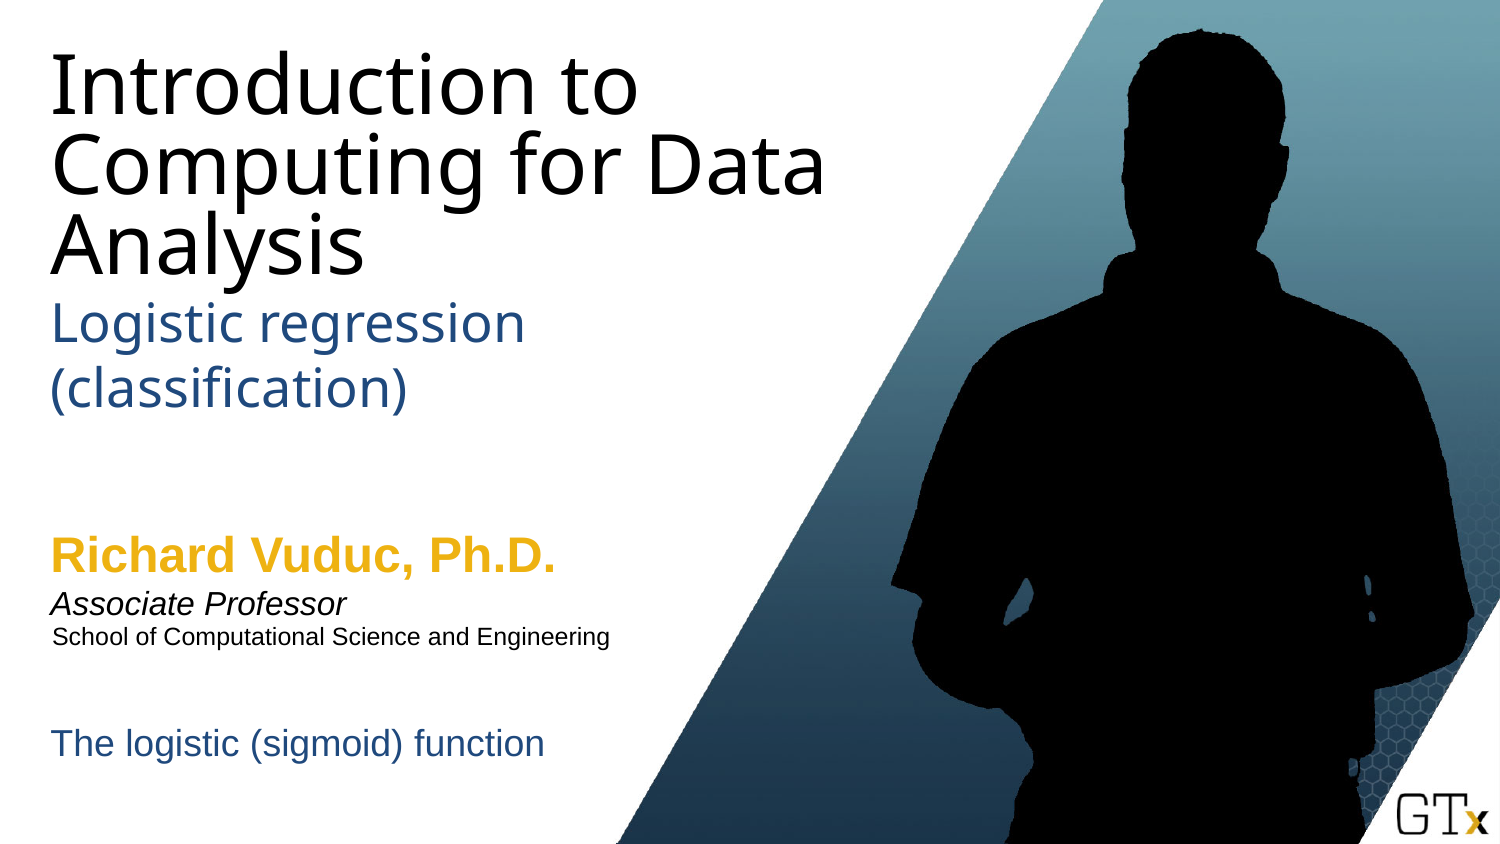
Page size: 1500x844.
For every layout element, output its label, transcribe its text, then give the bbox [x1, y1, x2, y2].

list The logistic (sigmoid) function [35, 711, 742, 824]
list Logistic regression (classification) [35, 280, 902, 370]
list School of Computational Science and Engineering [37, 612, 744, 666]
title Introduction to Computing for Data Analysis [35, 42, 970, 160]
list Associate Professor [35, 574, 742, 617]
picture [0, 0, 1500, 844]
list Richard Vuduc, Ph.D. [35, 512, 742, 574]
